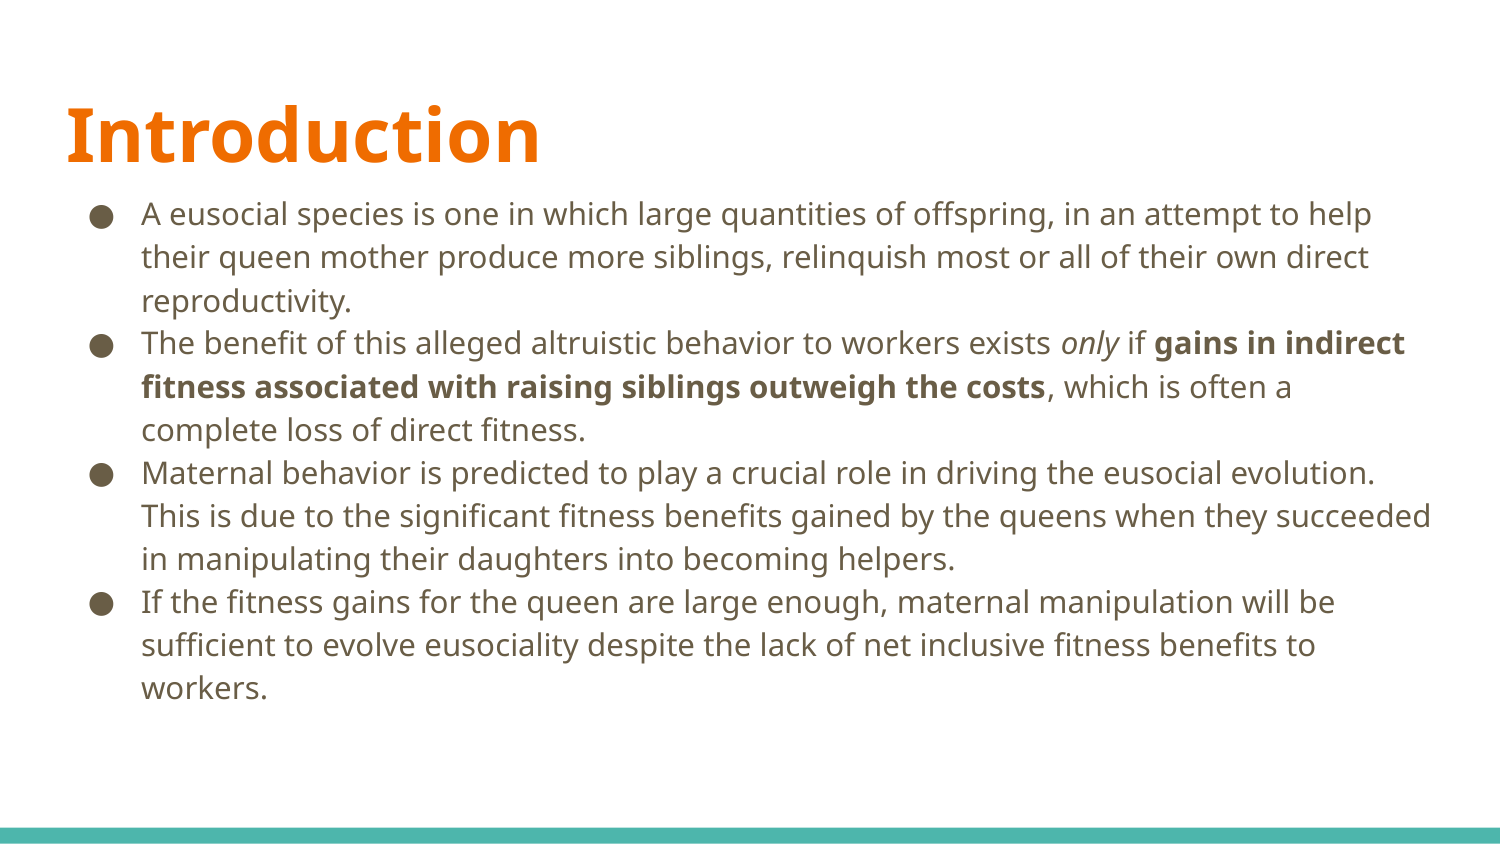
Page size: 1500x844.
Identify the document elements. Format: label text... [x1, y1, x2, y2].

title Introduction [51, 72, 1449, 174]
list A eusocial species is one in which large quantities of offspring, in an attempt to help their queen mother produce more siblings, relinquish most or all of their own direct reproductivity. The benefit of this alleged altruistic behavior to workers exists only if gains in indirect fitness associated with raising siblings outweigh the costs, which is often a complete loss of direct fitness. Maternal behavior is predicted to play a crucial role in driving the eusocial evolution. This is due to the significant fitness benefits gained by the queens when they succeeded in manipulating their daughters into becoming helpers. If the fitness gains for the queen are large enough, maternal manipulation will be sufficient to evolve eusociality despite the lack of net inclusive fitness benefits to workers. [51, 174, 1449, 799]
